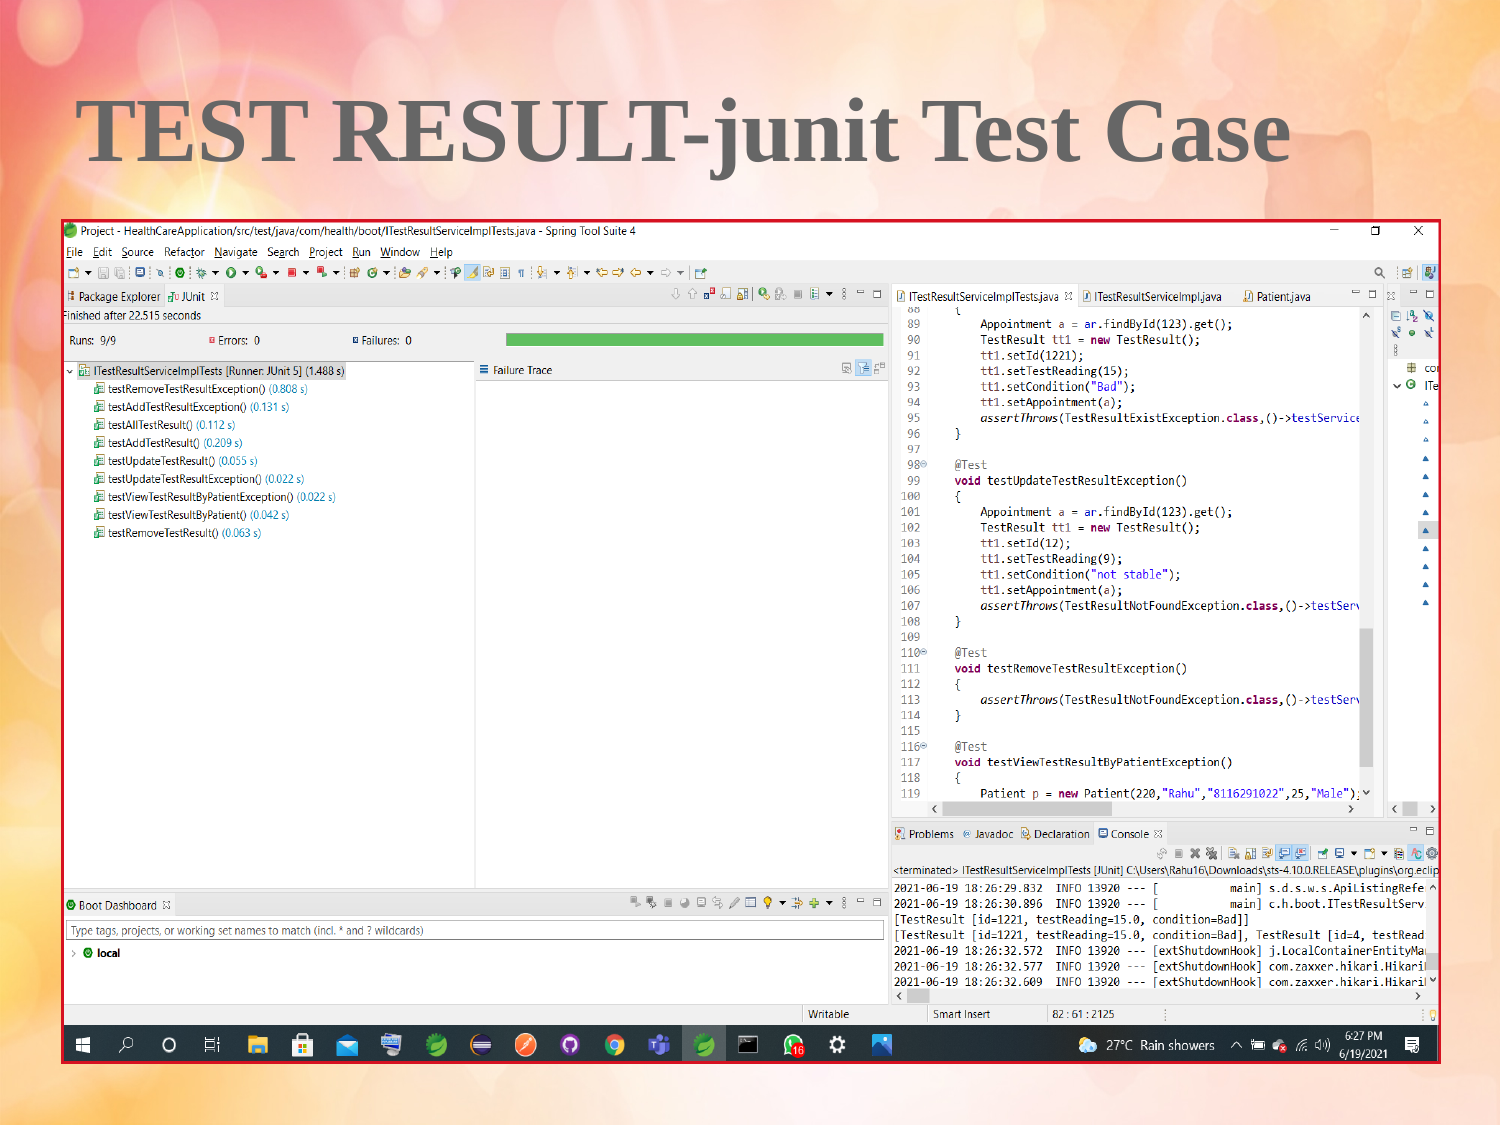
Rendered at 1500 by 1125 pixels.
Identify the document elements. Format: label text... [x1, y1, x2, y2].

picture [0, 0, 1500, 1125]
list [61, 219, 1441, 1064]
text_box TEST RESULT-junit Test Case [60, 62, 1309, 188]
